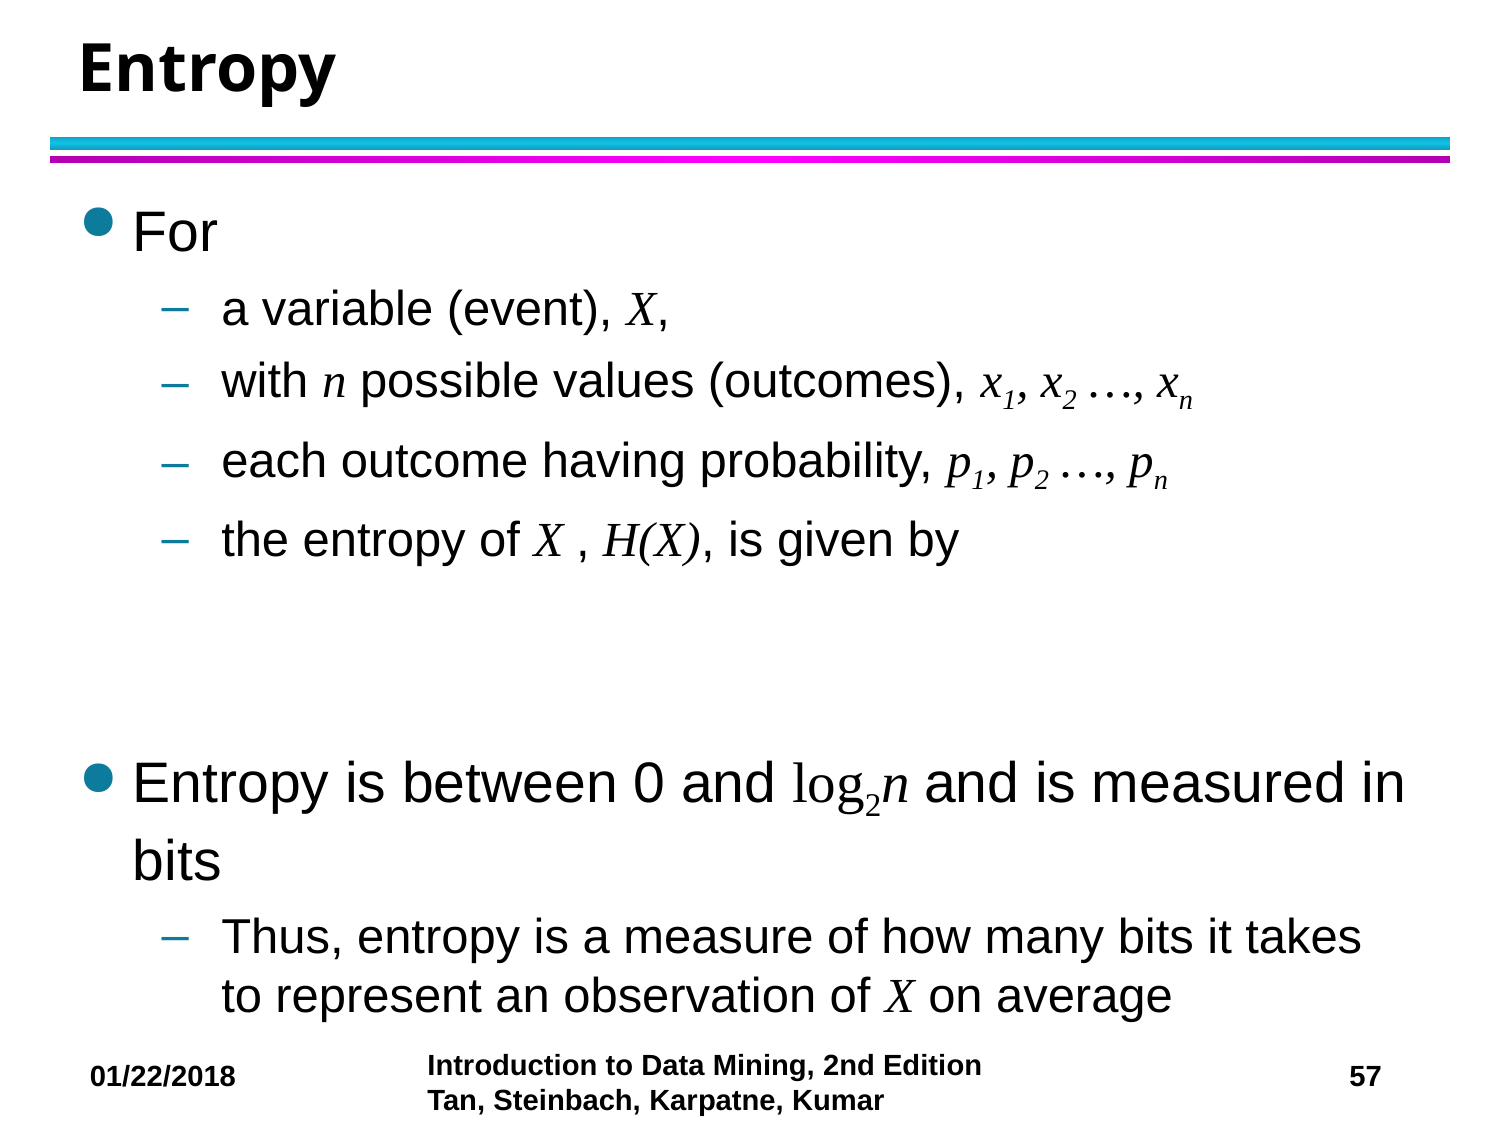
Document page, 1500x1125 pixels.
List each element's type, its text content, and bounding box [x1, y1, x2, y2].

title Entropy [62, 24, 1421, 113]
